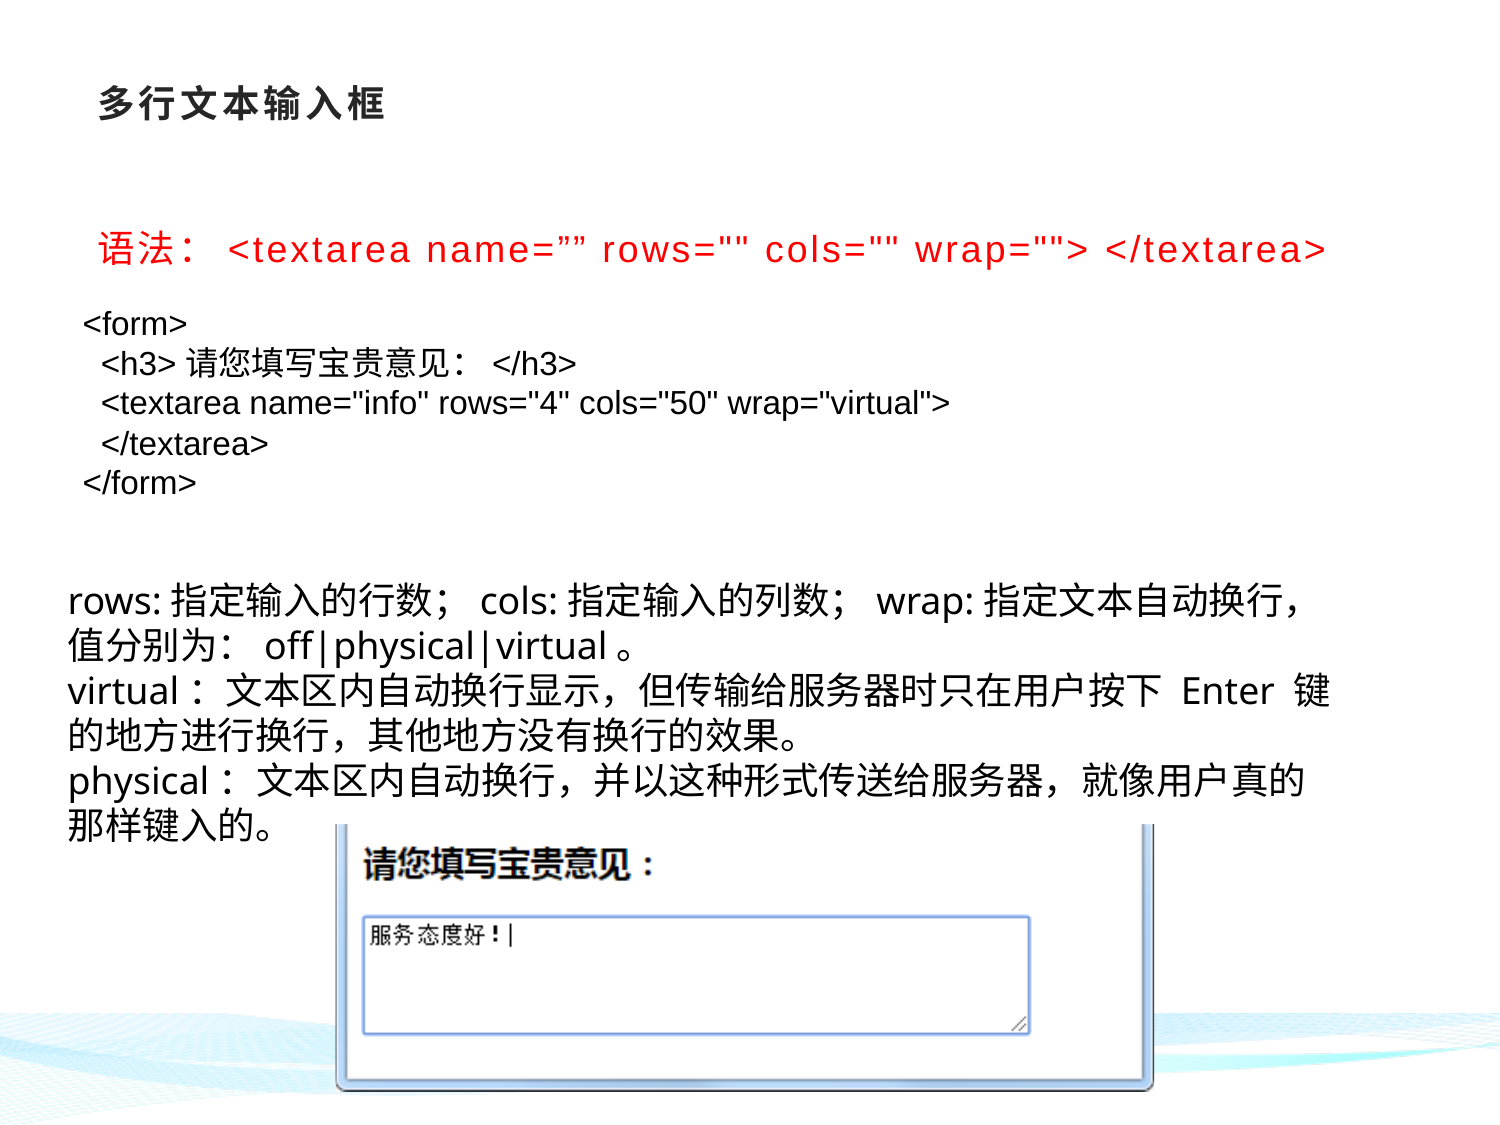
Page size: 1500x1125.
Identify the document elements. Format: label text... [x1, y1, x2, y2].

list 语法：<textarea name=”” rows="" cols="" wrap=""> </textarea> [82, 203, 1473, 277]
picture [0, 824, 1500, 1125]
text_box <form> <h3>请您填写宝贵意见：</h3> <textarea name="info" rows="4" cols="50" wrap="virtual"> </textarea> </form> [67, 294, 1386, 549]
title 多行文本输入框 [82, 72, 1418, 146]
text_box rows:指定输入的行数；cols:指定输入的列数；wrap:指定文本自动换行，值分别为：off|physical|virtual。 virtual：文本区内自动换行显示，但传输给服务器时只在用户按下 Enter 键的地方进行换行，其他地方没有换行的效果。 physical：文本区内自动换行，并以这种形式传送给服务器，就像用户真的那样键入的。 [52, 569, 1358, 854]
